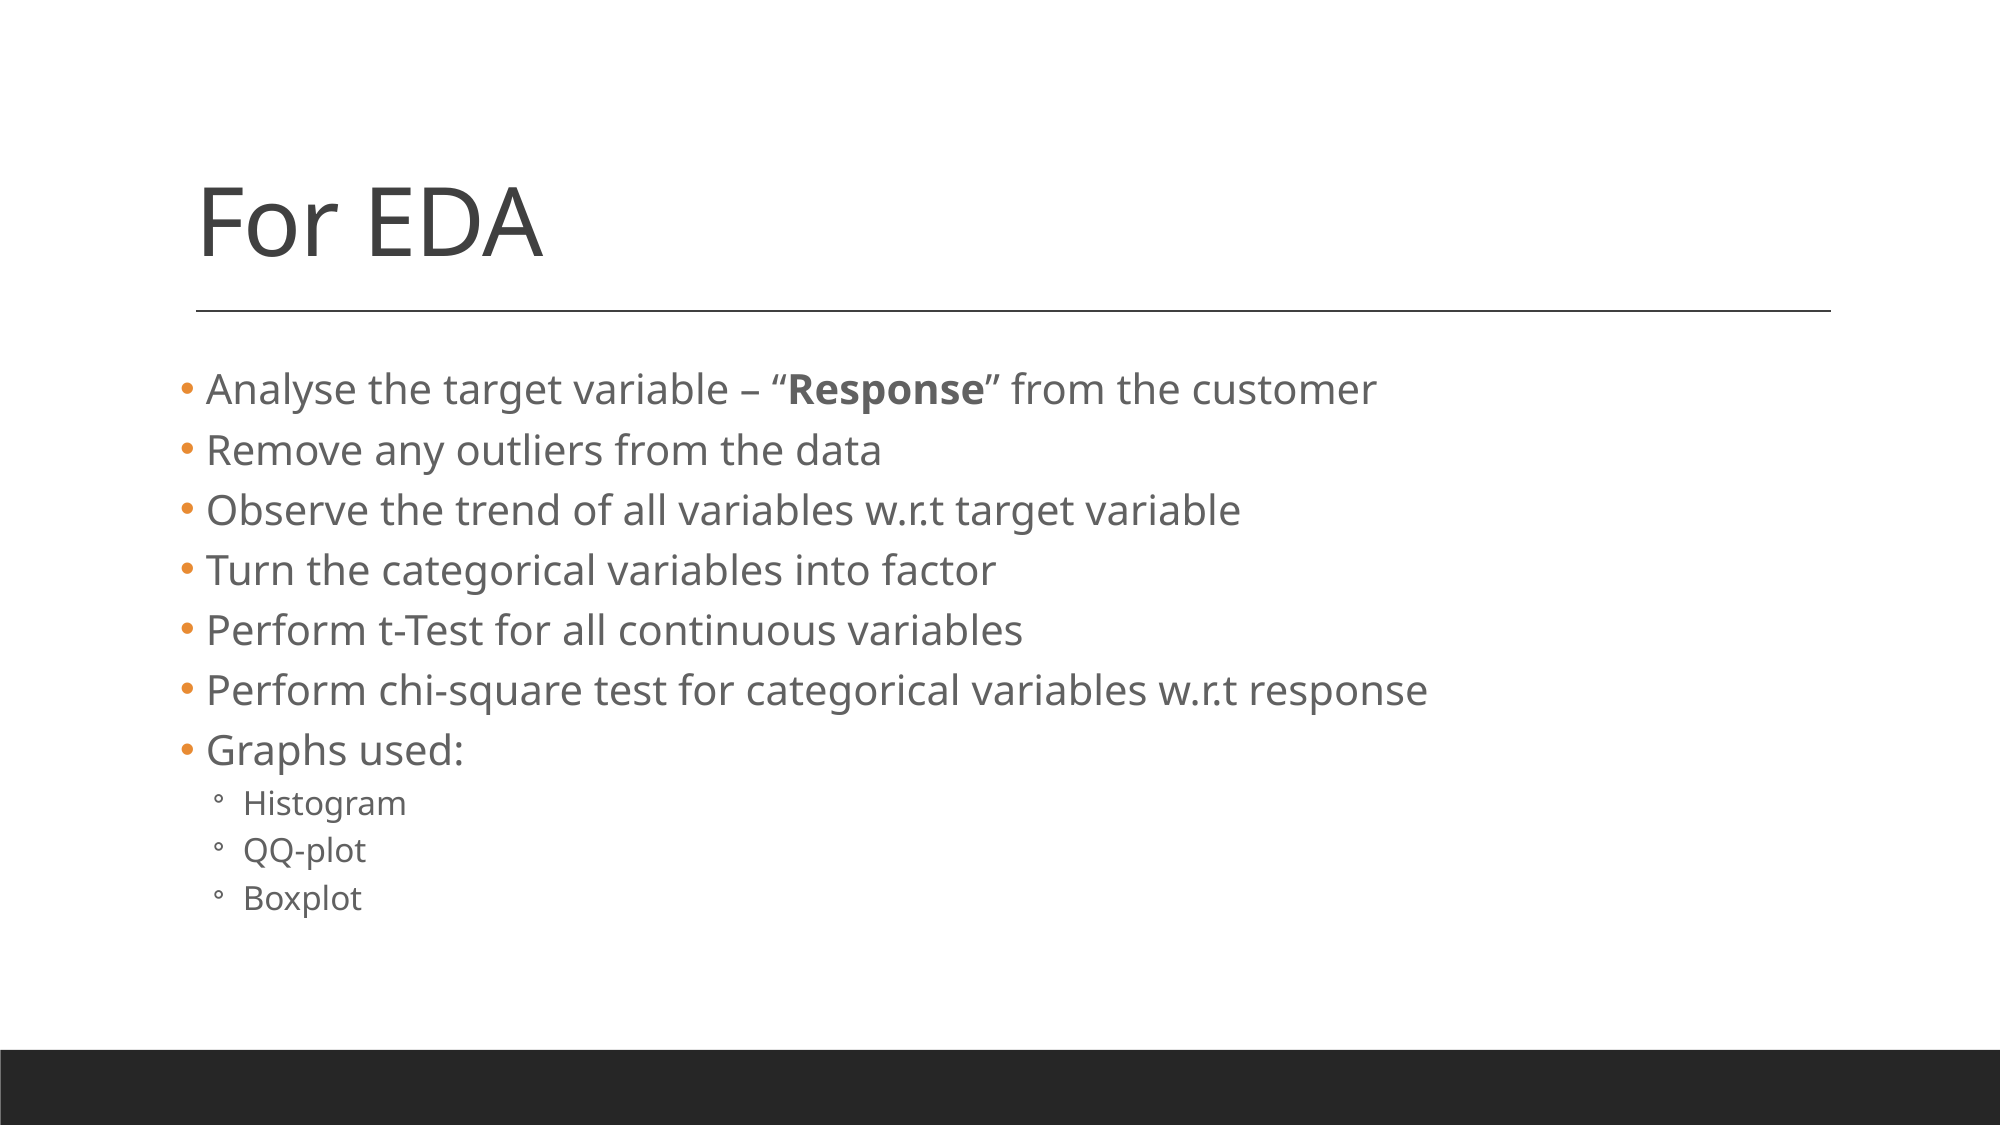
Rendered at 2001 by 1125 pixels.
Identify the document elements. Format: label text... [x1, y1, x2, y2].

list Analyse the target variable – “Response” from the customer Remove any outliers from the data Observe the trend of all variables w.r.t target variable Turn the categorical variables into factor Perform t-Test for all continuous variables Perform chi-square test for categorical variables w.r.t response Graphs used: Histogram QQ-plot Boxplot [180, 345, 1830, 963]
title For EDA [180, 47, 1830, 285]
